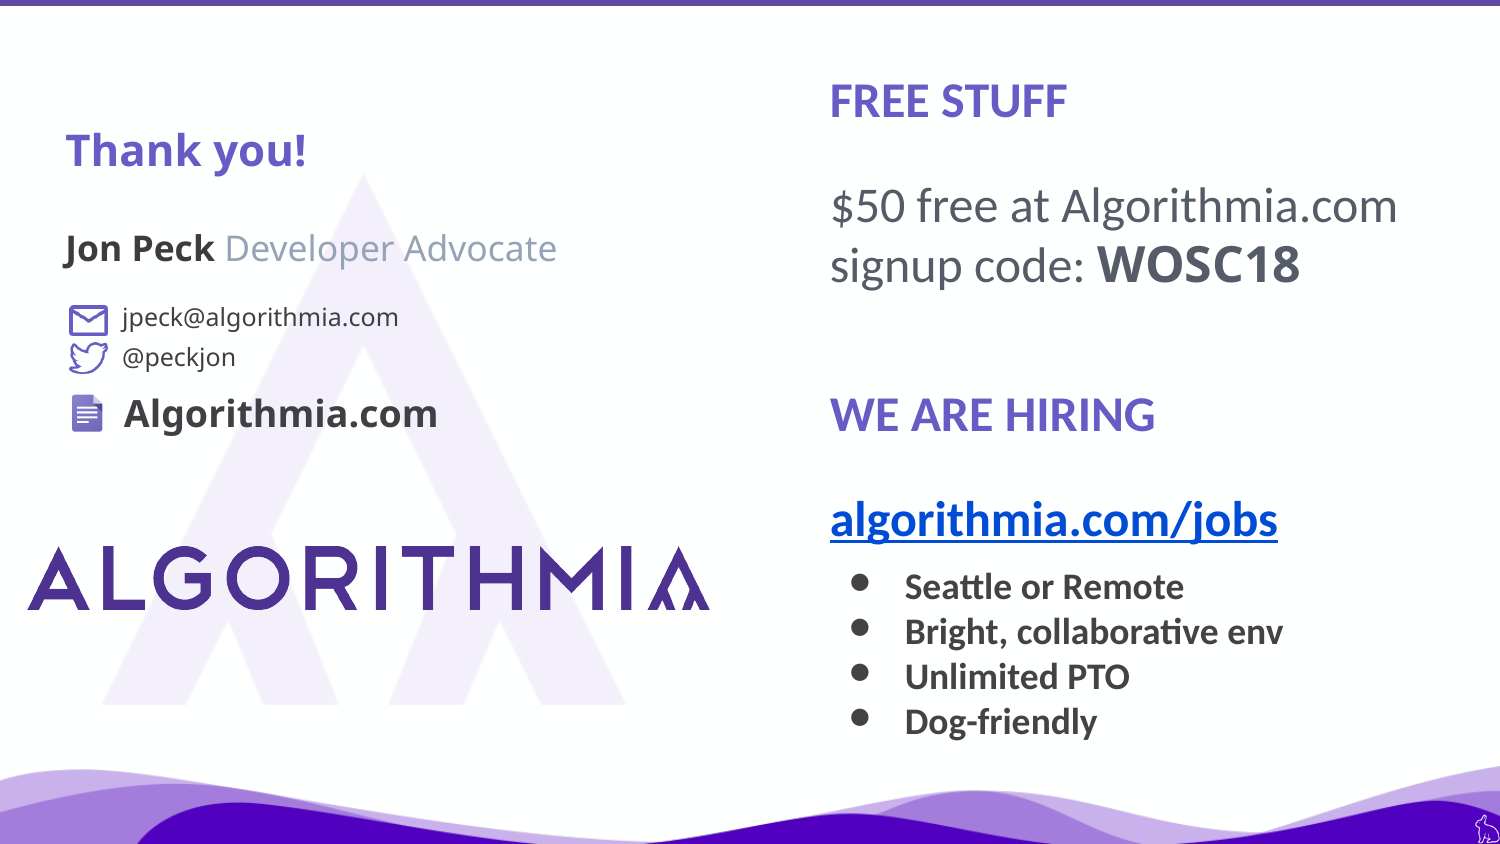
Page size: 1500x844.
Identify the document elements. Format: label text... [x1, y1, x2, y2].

picture [27, 171, 710, 705]
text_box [65, 117, 570, 271]
text_box FREE STUFF $50 free at Algorithmia.com signup code: WOSC18 [818, 61, 1439, 376]
text_box WE ARE HIRING algorithmia.com/jobs Seattle or Remote Bright, collaborative env Unlimited PTO Dog-friendly [818, 376, 1439, 691]
picture [0, 766, 1500, 844]
